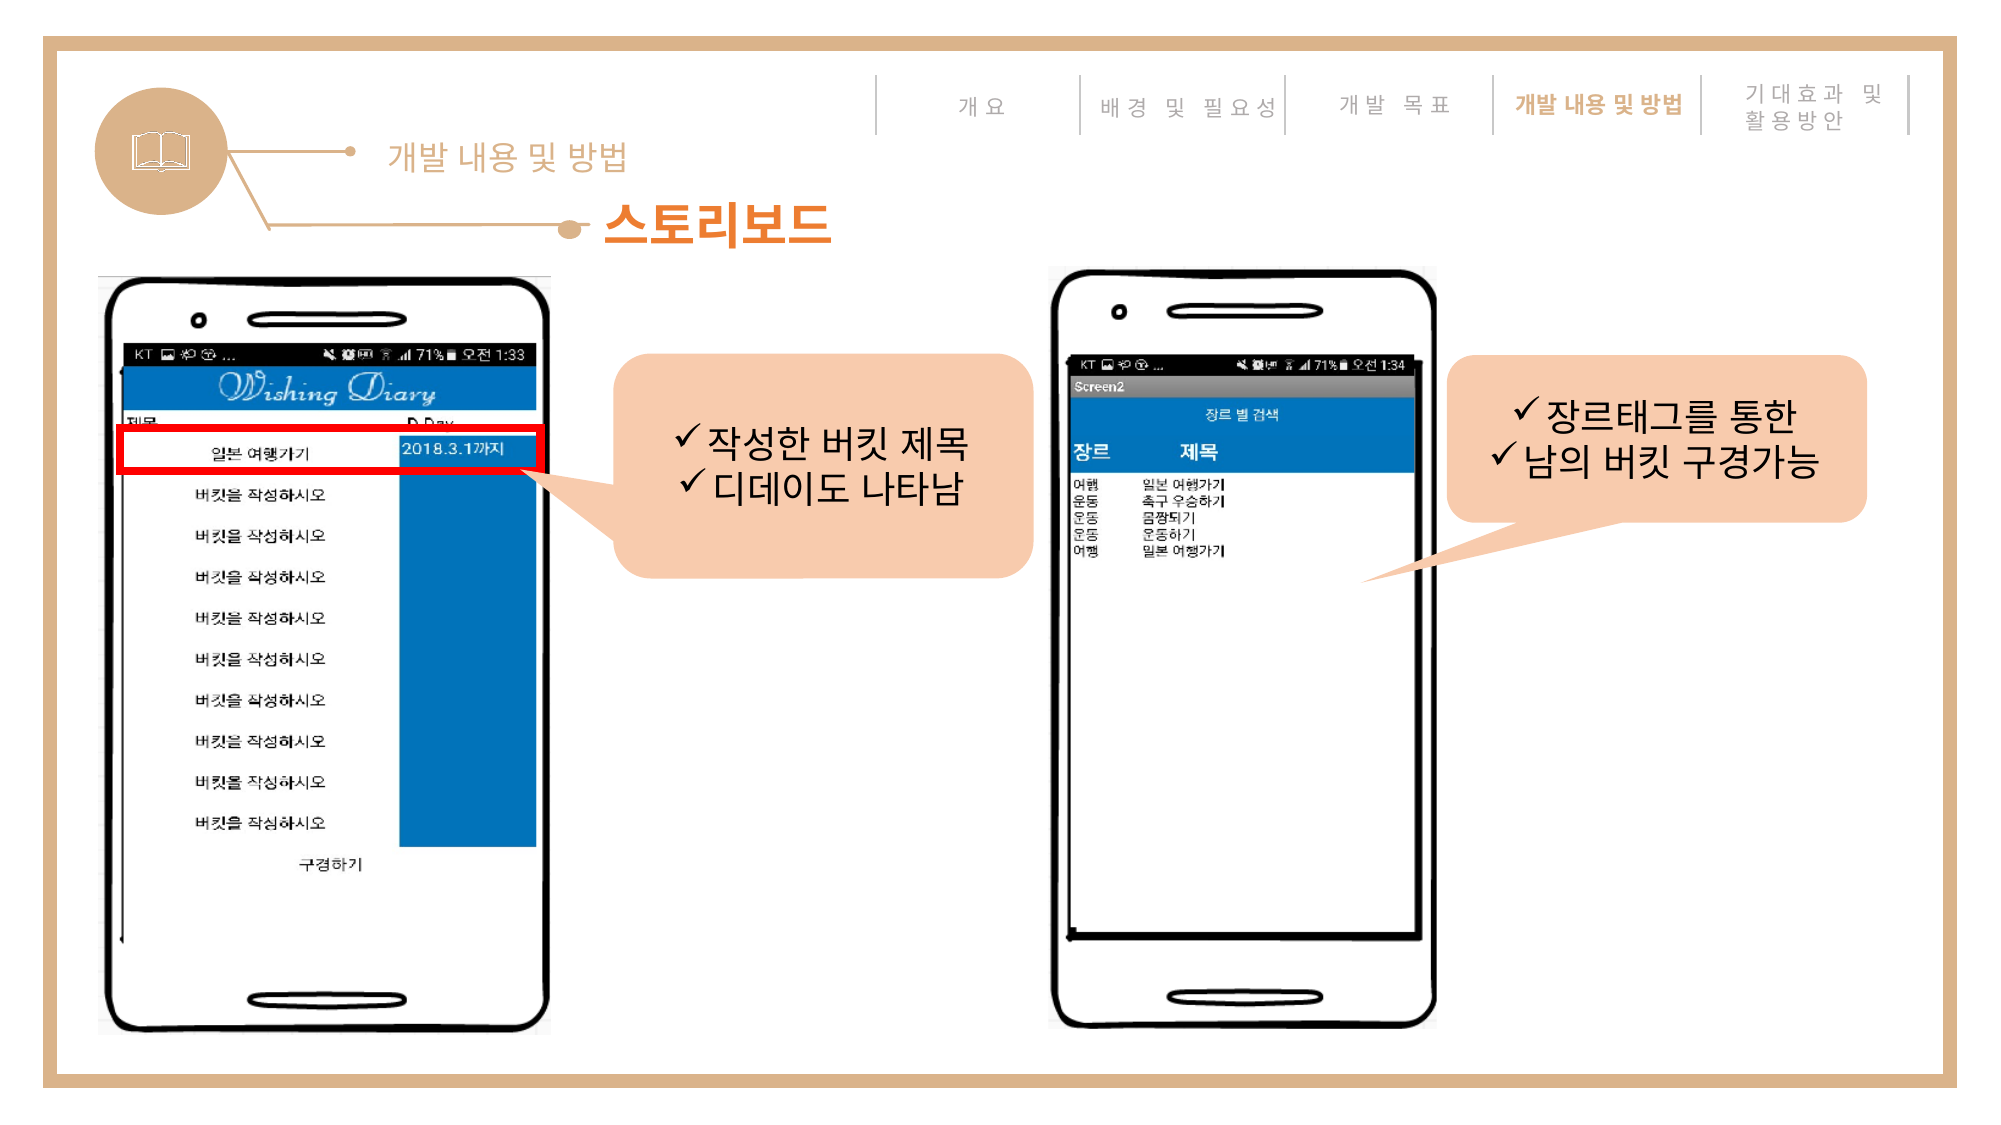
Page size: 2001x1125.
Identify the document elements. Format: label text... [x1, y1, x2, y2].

text_box 개발 내용 및 방법 [372, 130, 644, 185]
text_box 장르태그를 통한 남의 버킷 구경가능 [1437, 354, 1869, 567]
text_box 개요 [944, 85, 1021, 127]
text_box 작성한 버킷 제목 디데이도 나타남 [551, 352, 1035, 580]
text_box [556, 225, 583, 241]
text_box 개발 내용 및 방법 [1500, 83, 1699, 154]
picture [1048, 266, 1437, 1029]
text_box [49, 43, 1951, 1082]
text_box [558, 219, 581, 224]
text_box 스토리보드 [589, 187, 849, 262]
text_box 배경 및 필요성 [1286, 87, 1292, 129]
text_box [227, 151, 270, 230]
text_box 기대효과 및 활용방안 [1730, 73, 1910, 141]
text_box 개발 목표 [1324, 84, 1466, 125]
picture [132, 122, 190, 181]
picture [98, 276, 551, 1035]
text_box 배경 및 필요성 [1086, 87, 1285, 129]
